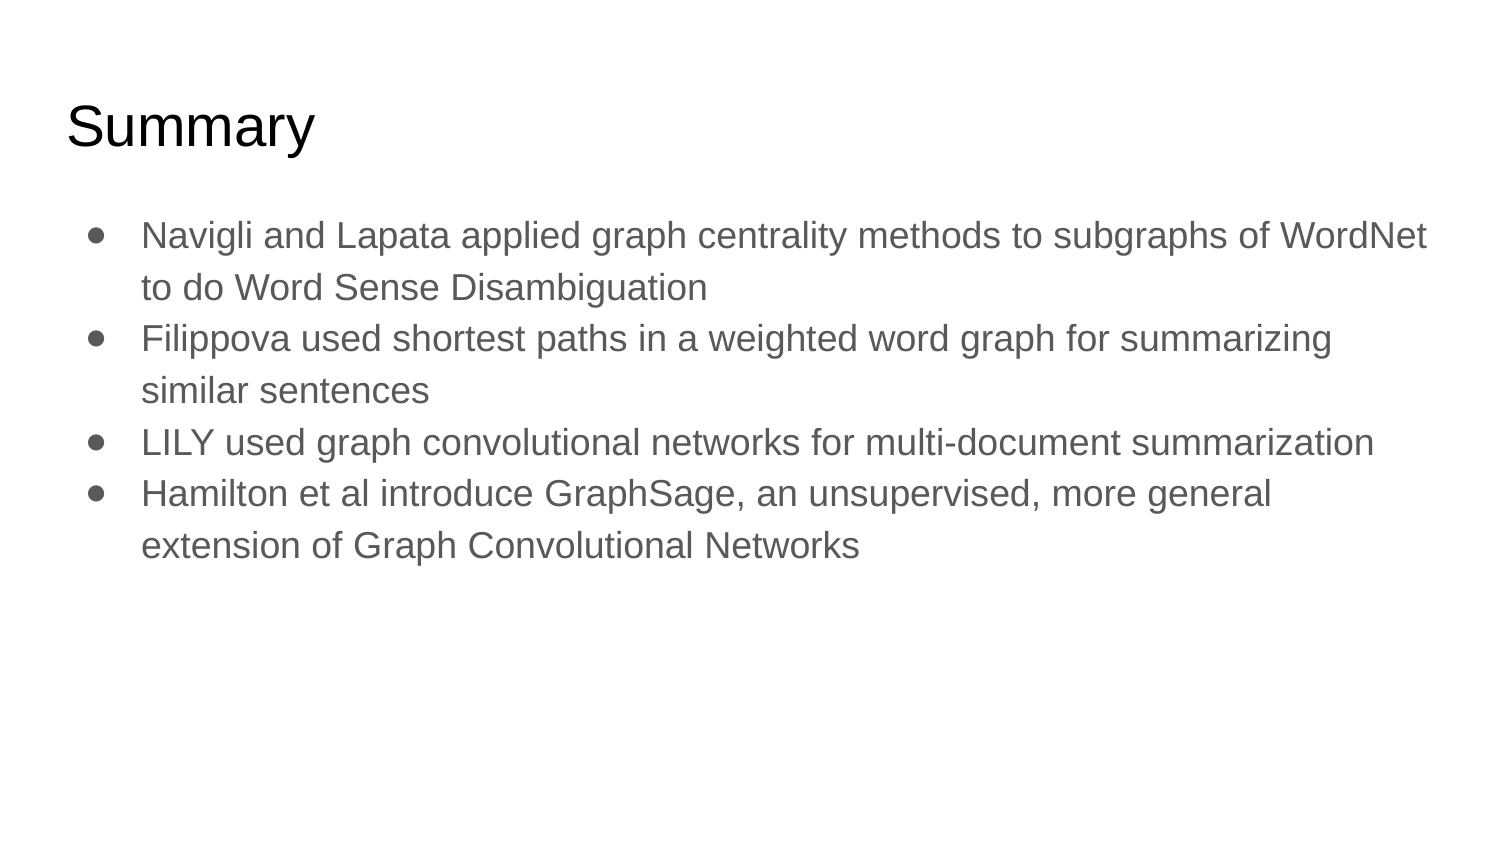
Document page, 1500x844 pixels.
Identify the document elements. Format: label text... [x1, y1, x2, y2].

title Summary [51, 72, 1449, 167]
list Navigli and Lapata applied graph centrality methods to subgraphs of WordNet to do Word Sense Disambiguation Filippova used shortest paths in a weighted word graph for summarizing similar sentences LILY used graph convolutional networks for multi-document summarization Hamilton et al introduce GraphSage, an unsupervised, more general extension of Graph Convolutional Networks [51, 189, 1449, 750]
